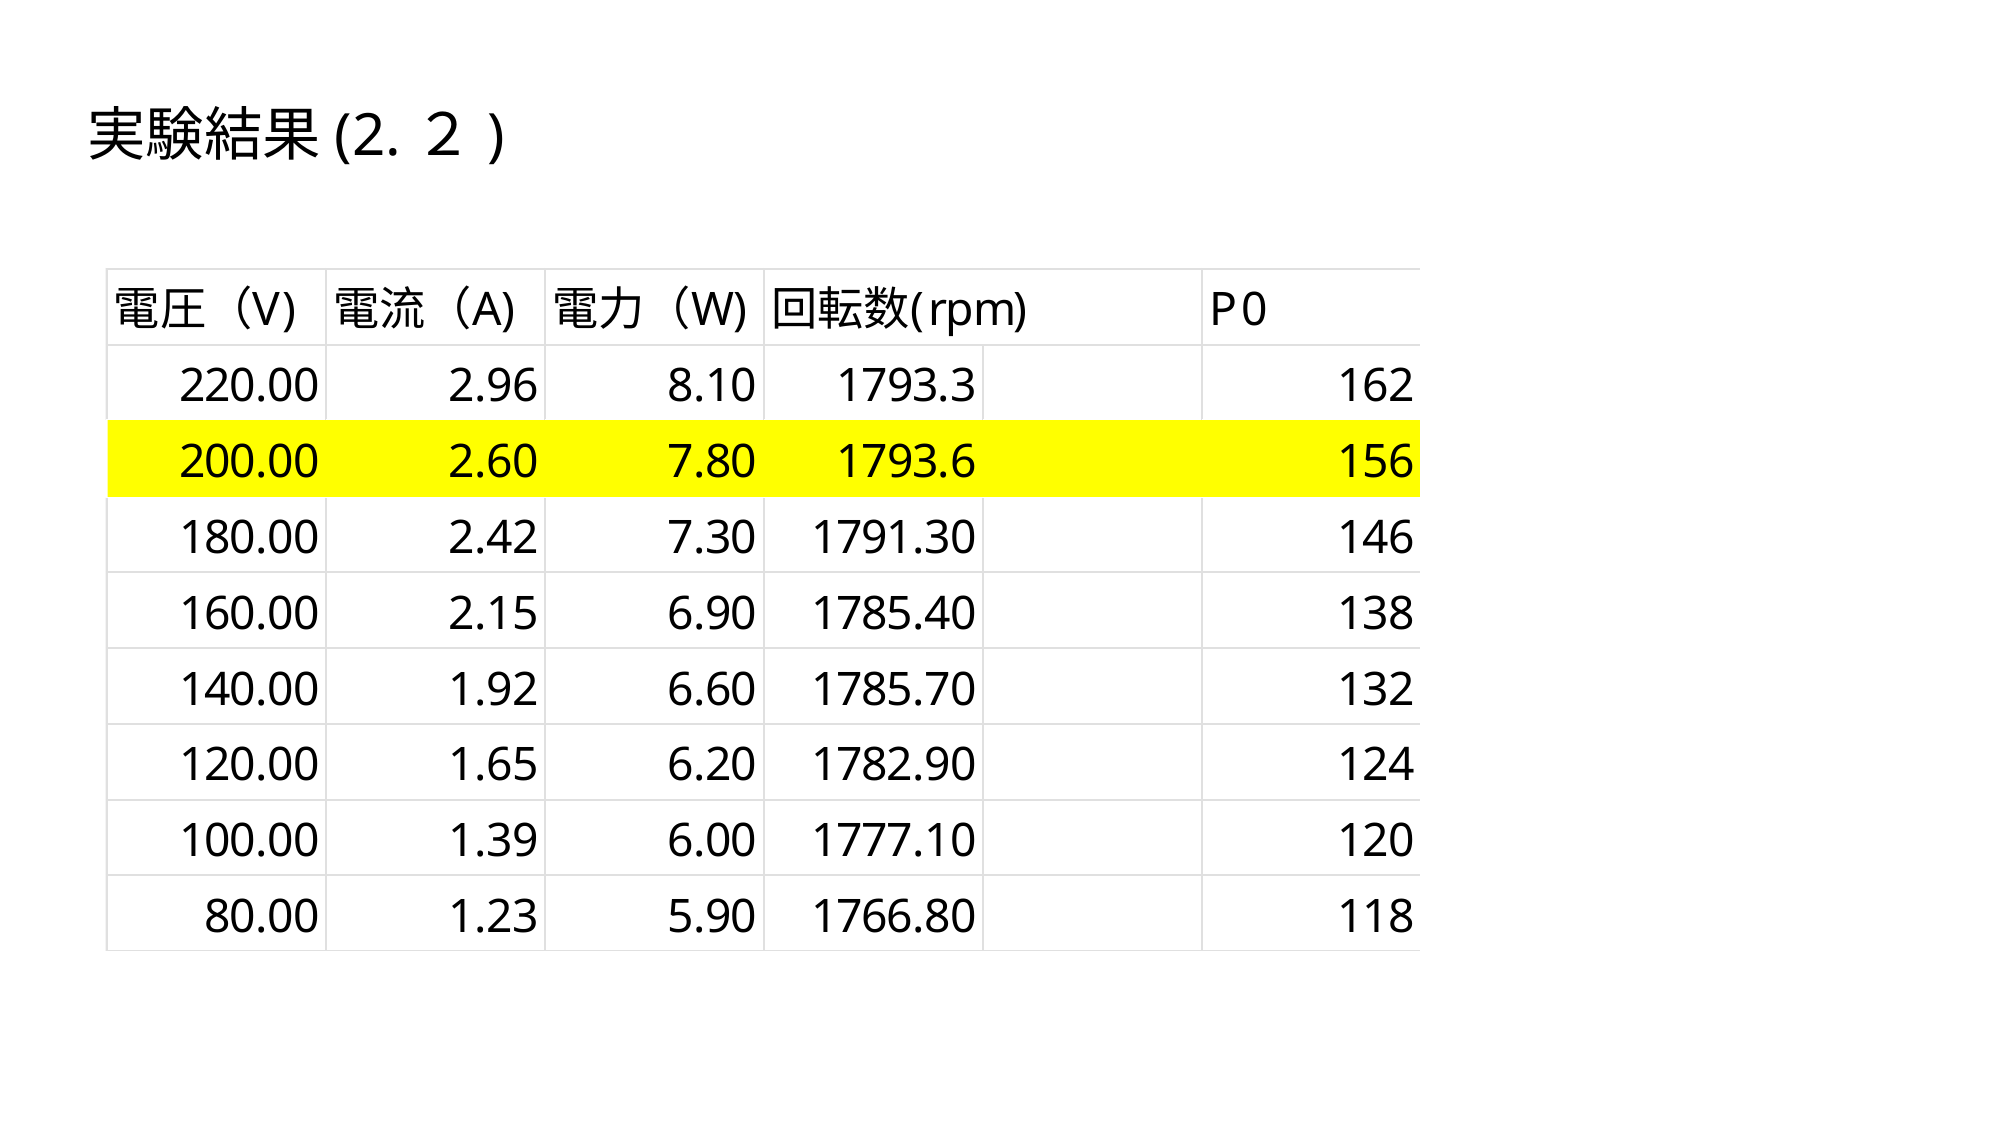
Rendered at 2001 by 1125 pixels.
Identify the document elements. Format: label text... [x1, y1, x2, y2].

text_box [105, 267, 1423, 953]
text_box 実験結果(2.２) [72, 89, 853, 174]
